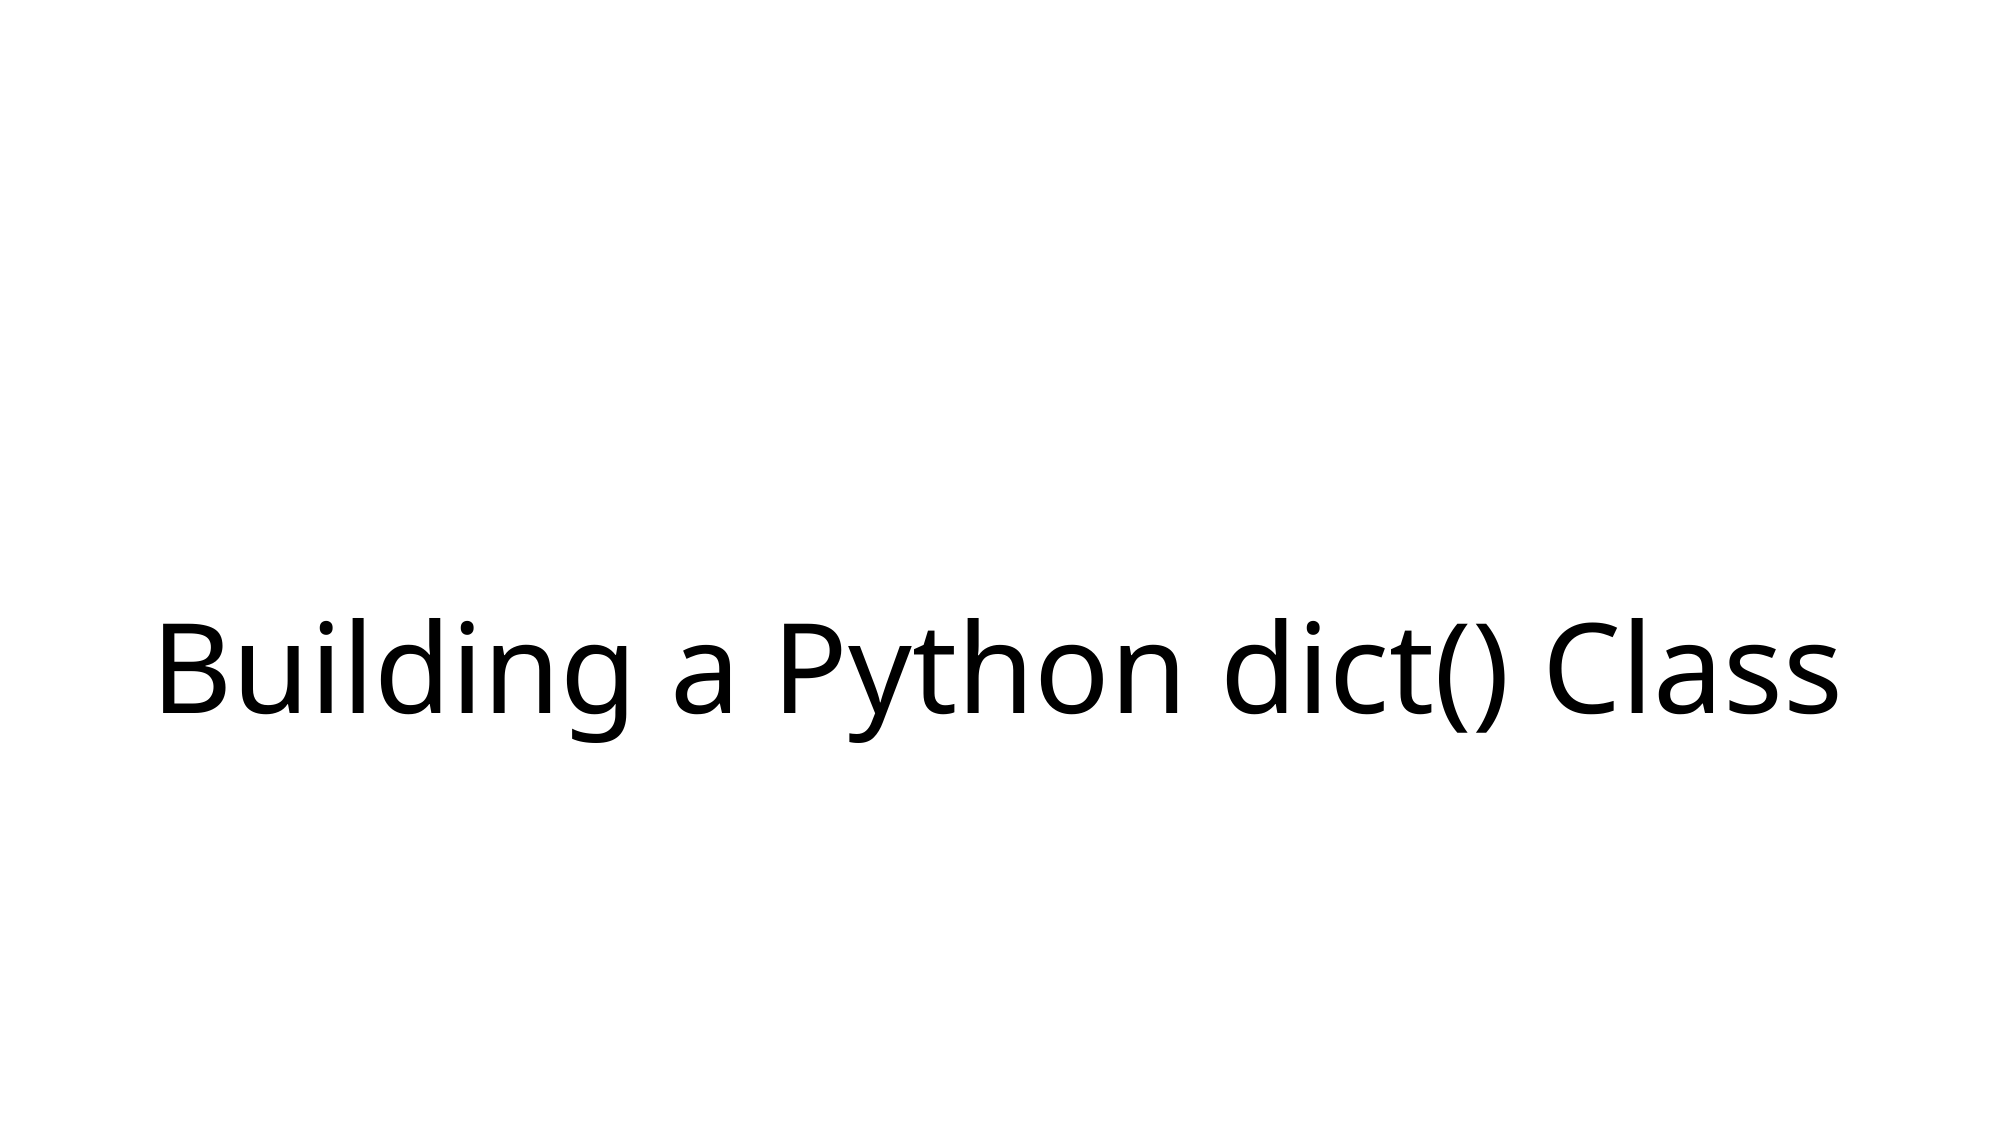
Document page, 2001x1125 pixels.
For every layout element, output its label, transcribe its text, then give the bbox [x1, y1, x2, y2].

title Building a Python dict() Class [136, 280, 1862, 749]
